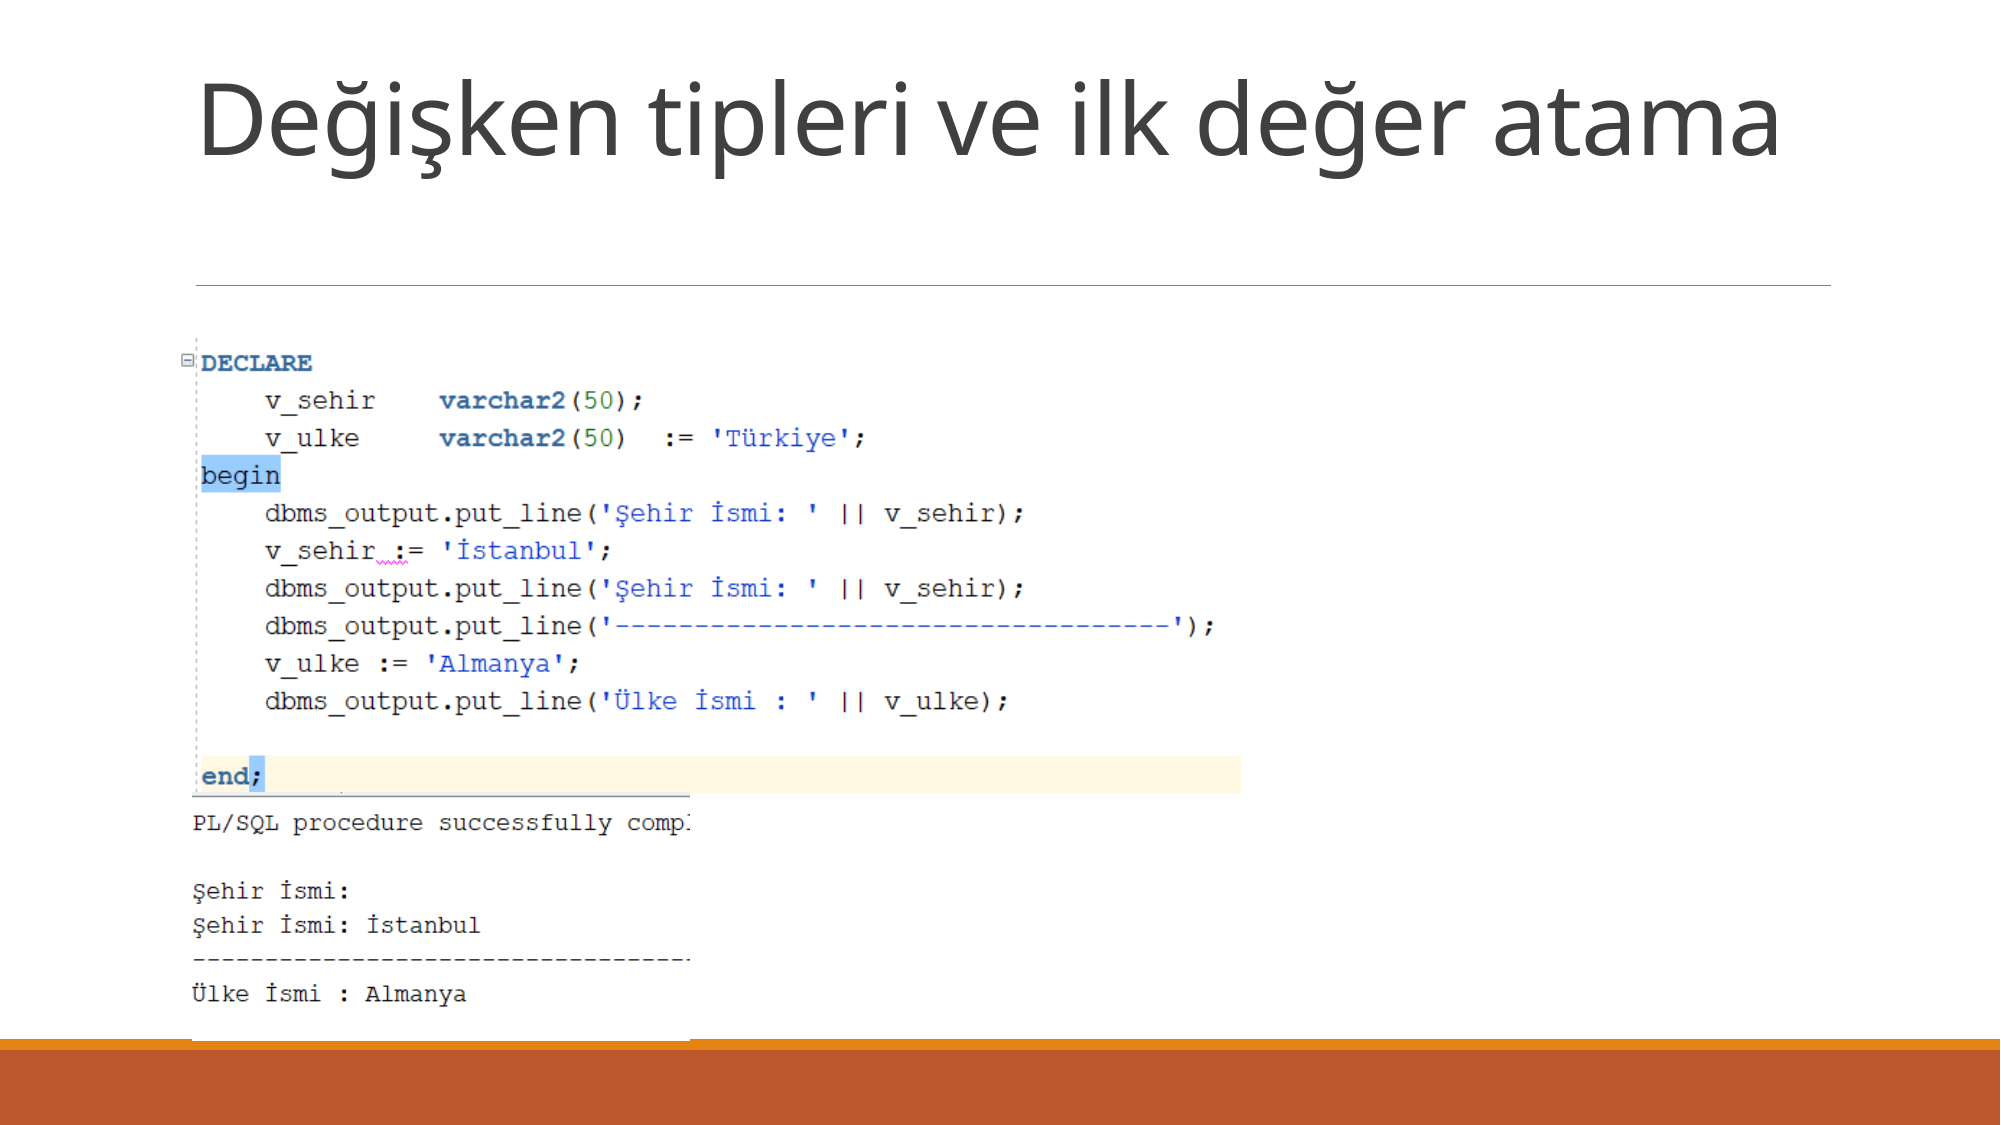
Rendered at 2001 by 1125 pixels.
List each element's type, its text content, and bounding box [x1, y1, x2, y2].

picture [191, 792, 690, 1042]
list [179, 337, 1242, 803]
title Değişken tipleri ve ilk değer atama [180, 47, 1830, 285]
